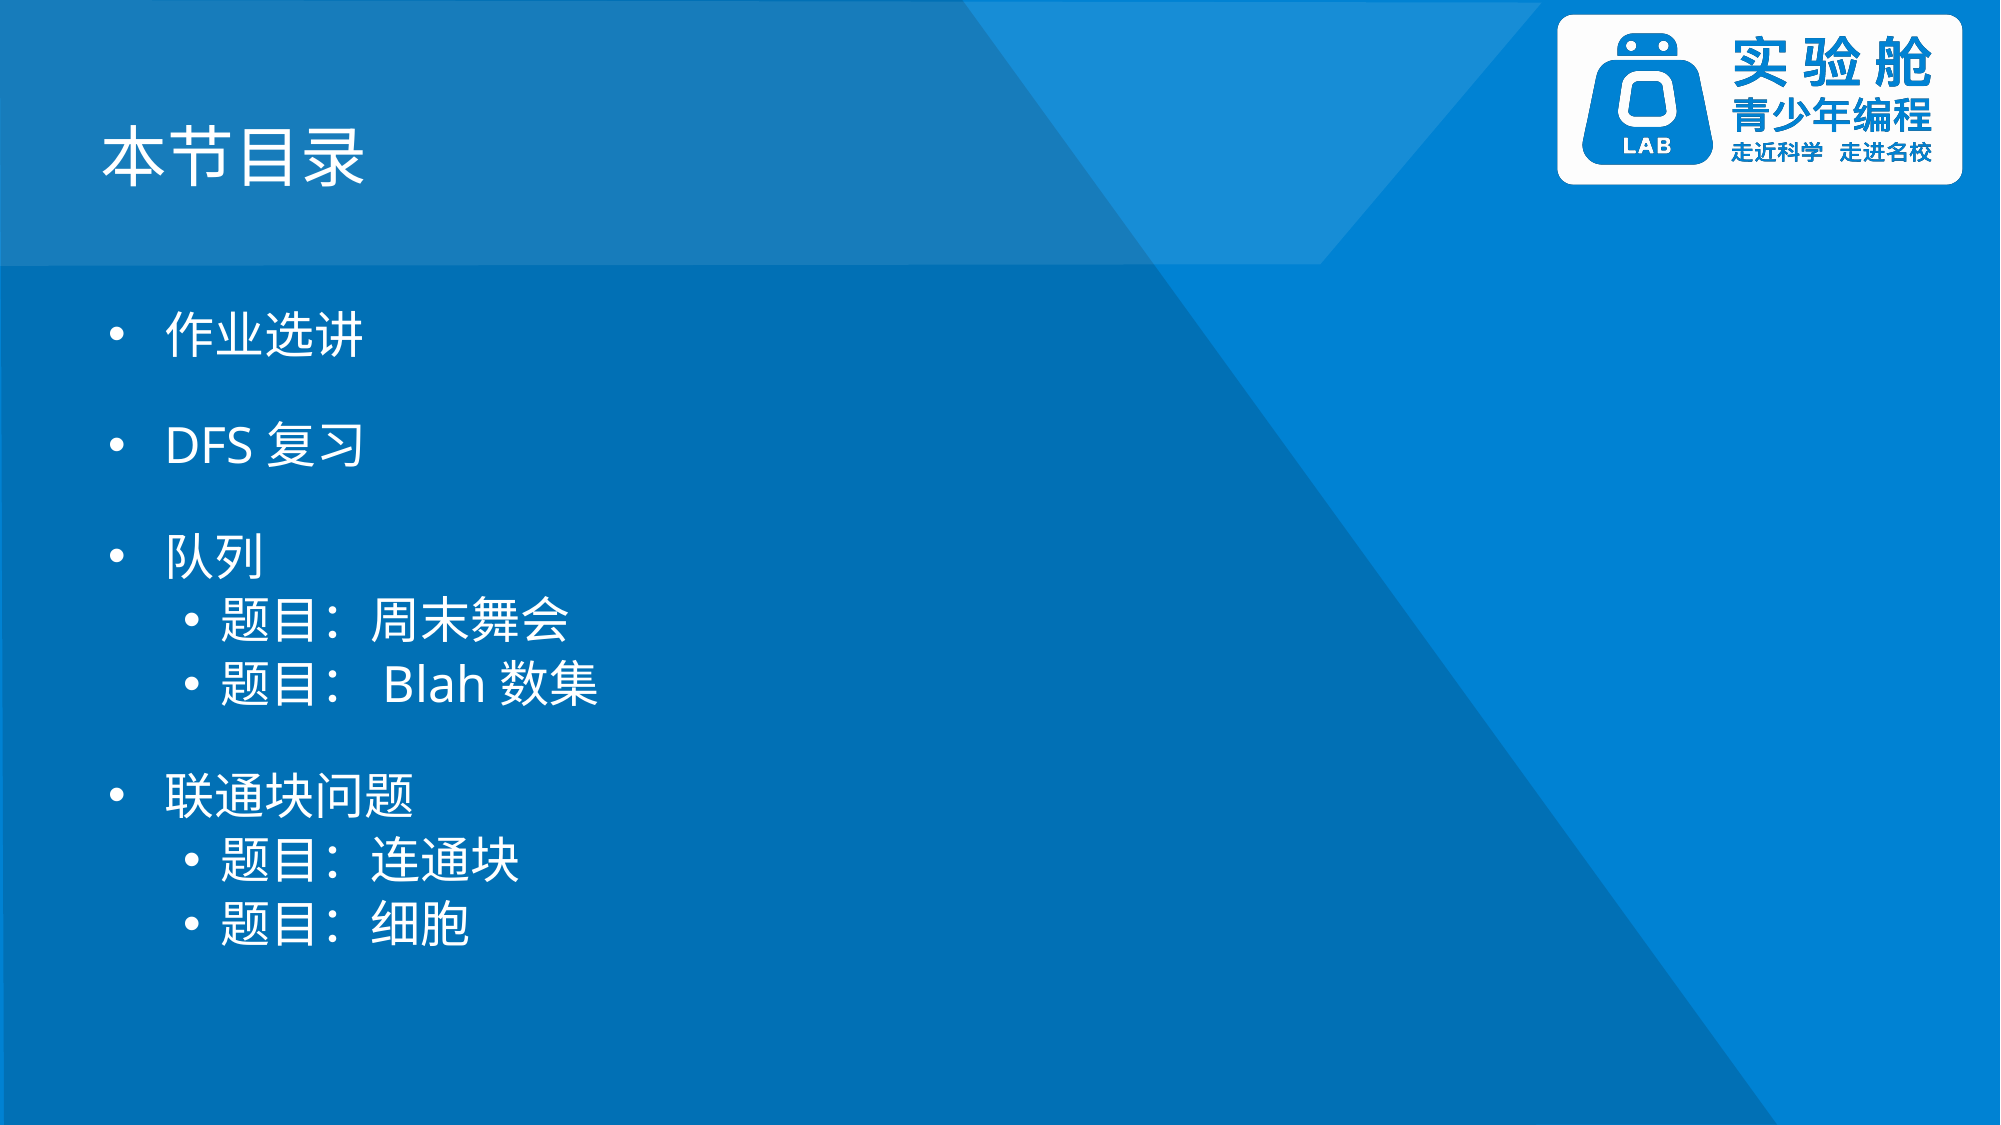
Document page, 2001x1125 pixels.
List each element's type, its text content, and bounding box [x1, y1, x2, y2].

picture [1538, 0, 1984, 200]
list 作业选讲 DFS复习 队列 题目：周末舞会 题目：Blah数集 联通块问题 题目：连通块 题目：细胞 [93, 265, 1861, 1031]
